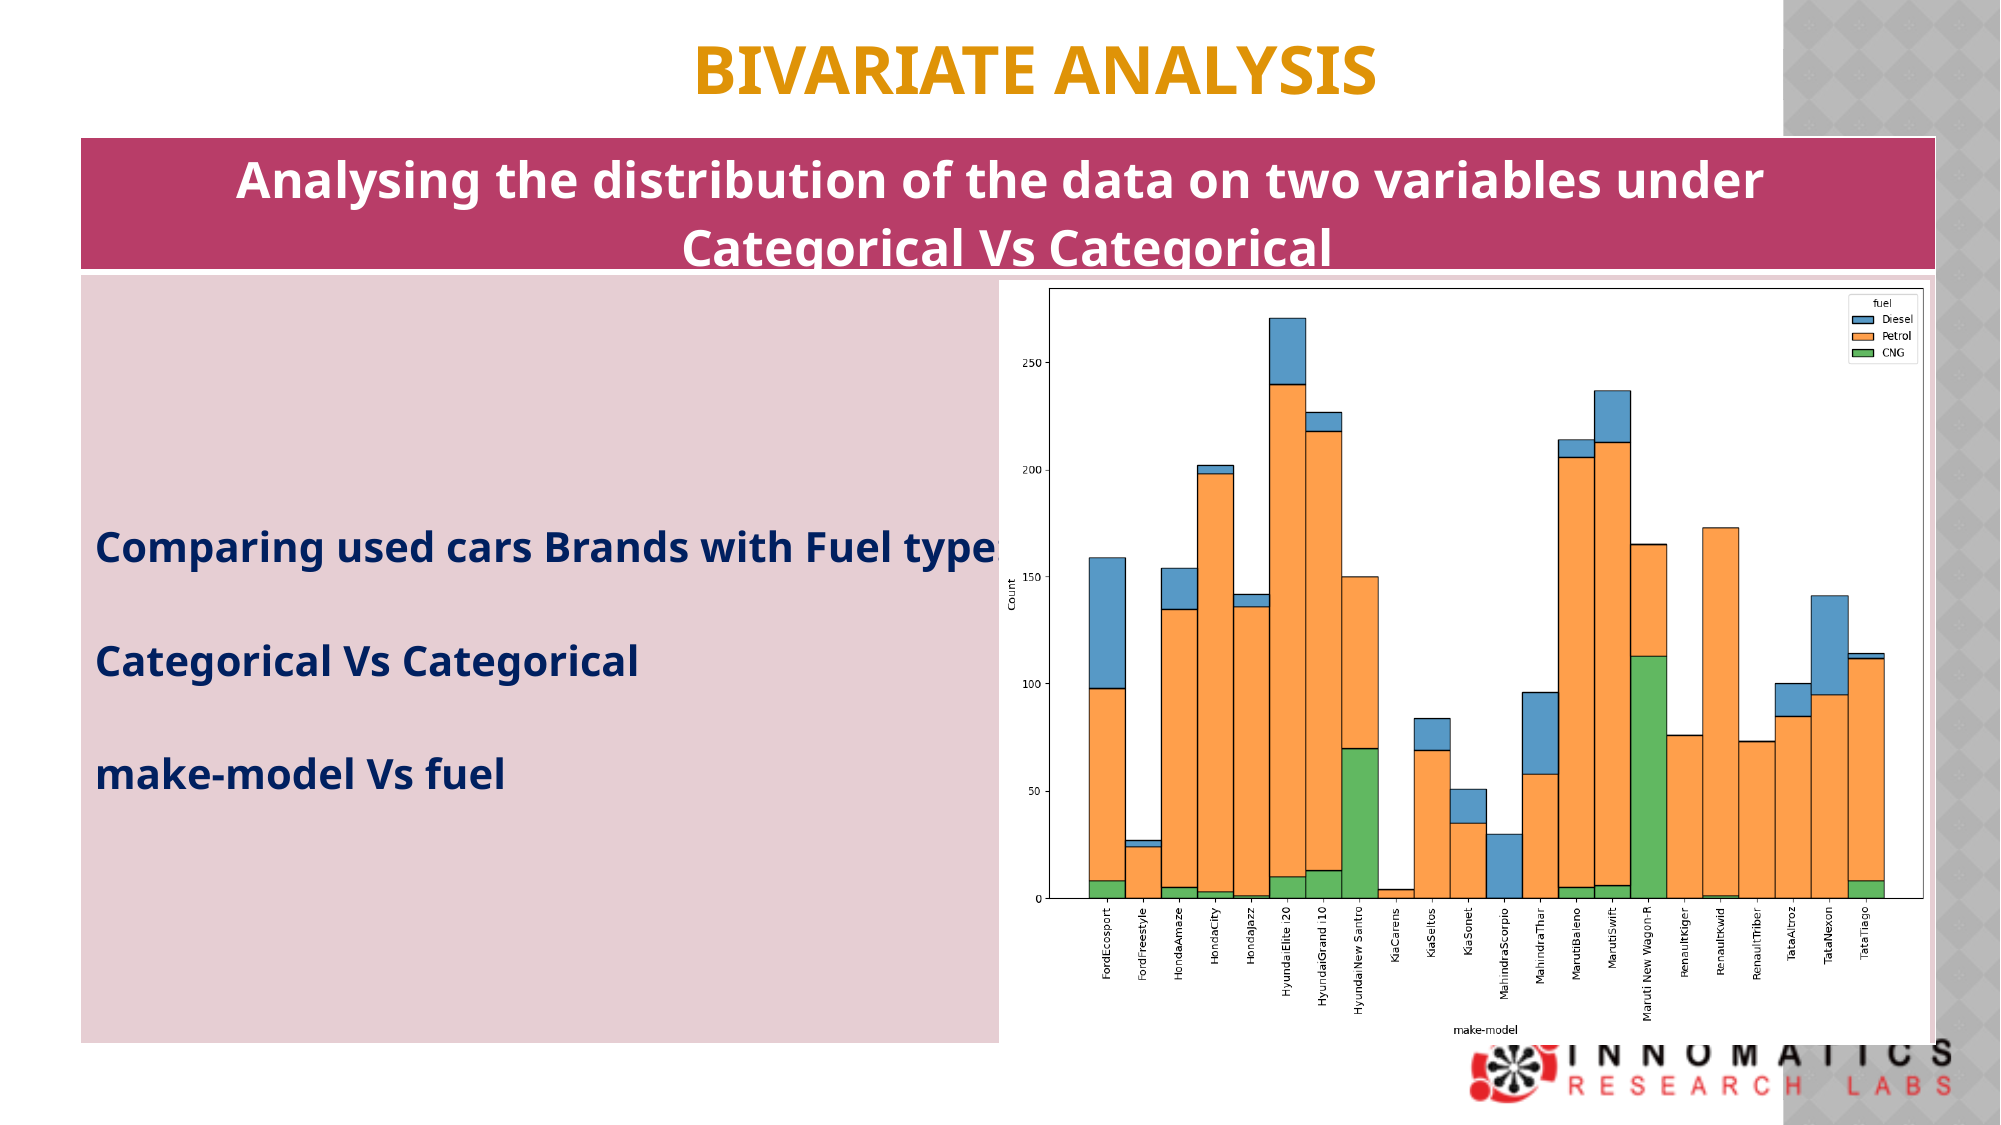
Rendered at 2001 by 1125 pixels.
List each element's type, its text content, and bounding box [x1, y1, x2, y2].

picture [998, 279, 1931, 1045]
table_header Analysing the distribution of the data on two variables under Categorical Vs Categorical [81, 138, 1935, 269]
picture [1445, 1014, 1975, 1125]
table_cell Comparing used cars Brands with Fuel type: Categorical Vs Categorical make-model Vs fuel [81, 275, 1935, 1043]
text_box BIVARIATE ANALYSIS [453, 35, 1454, 115]
